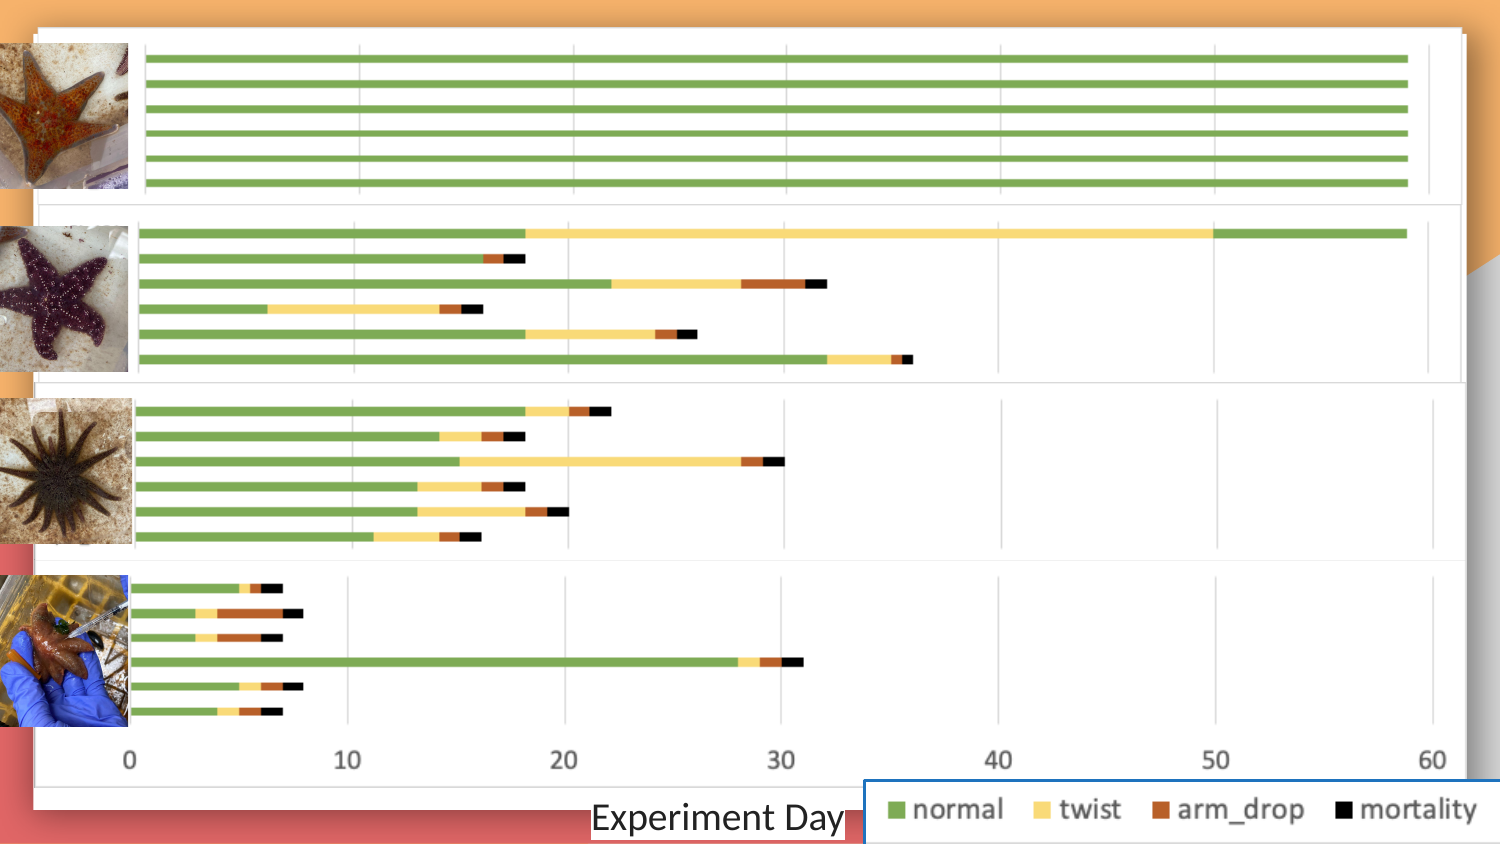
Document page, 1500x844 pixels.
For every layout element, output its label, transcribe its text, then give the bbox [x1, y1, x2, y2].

text_box Experiment Day [446, 797, 860, 837]
picture [0, 27, 1500, 844]
